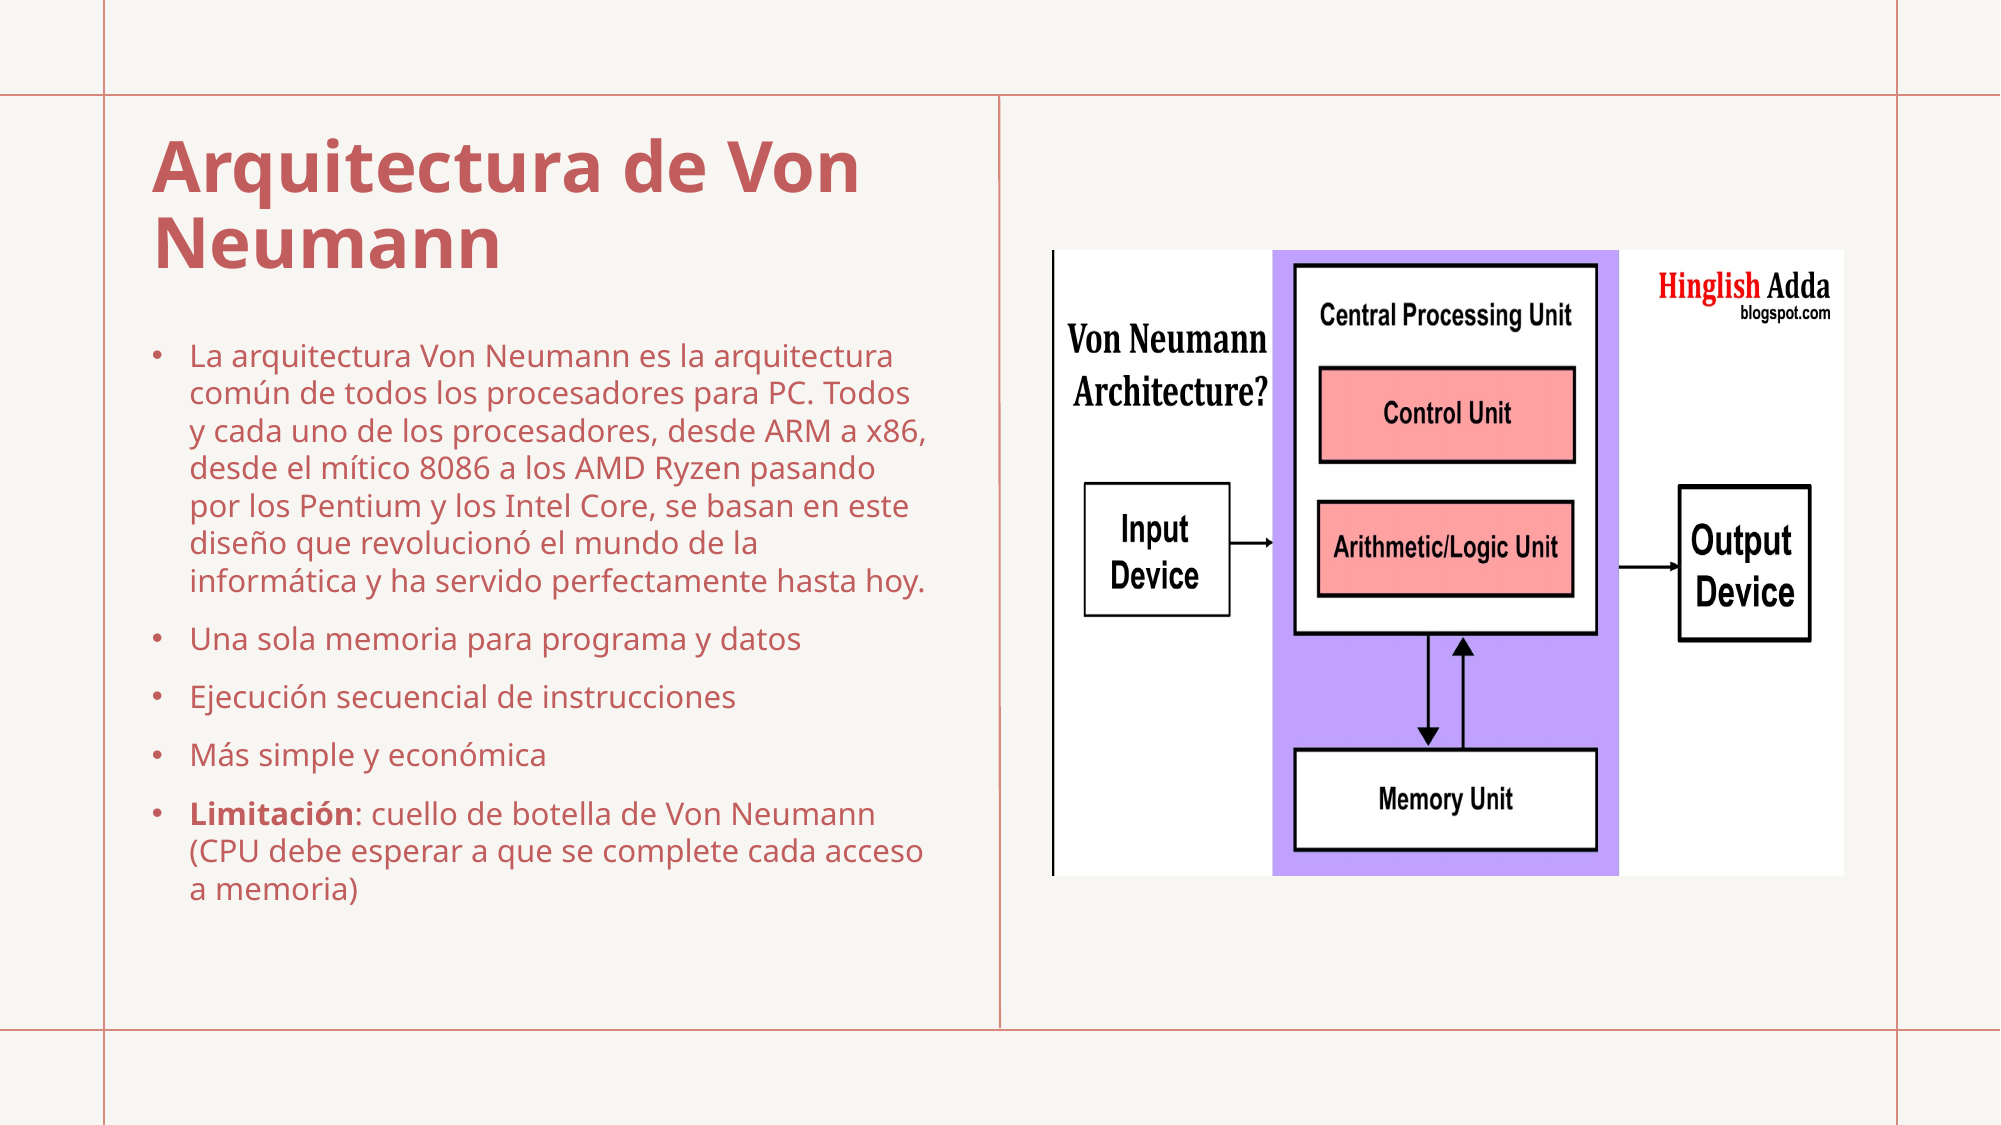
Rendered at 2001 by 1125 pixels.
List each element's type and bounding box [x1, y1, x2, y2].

picture [1052, 250, 1844, 876]
text_box [0, 0, 2000, 1125]
